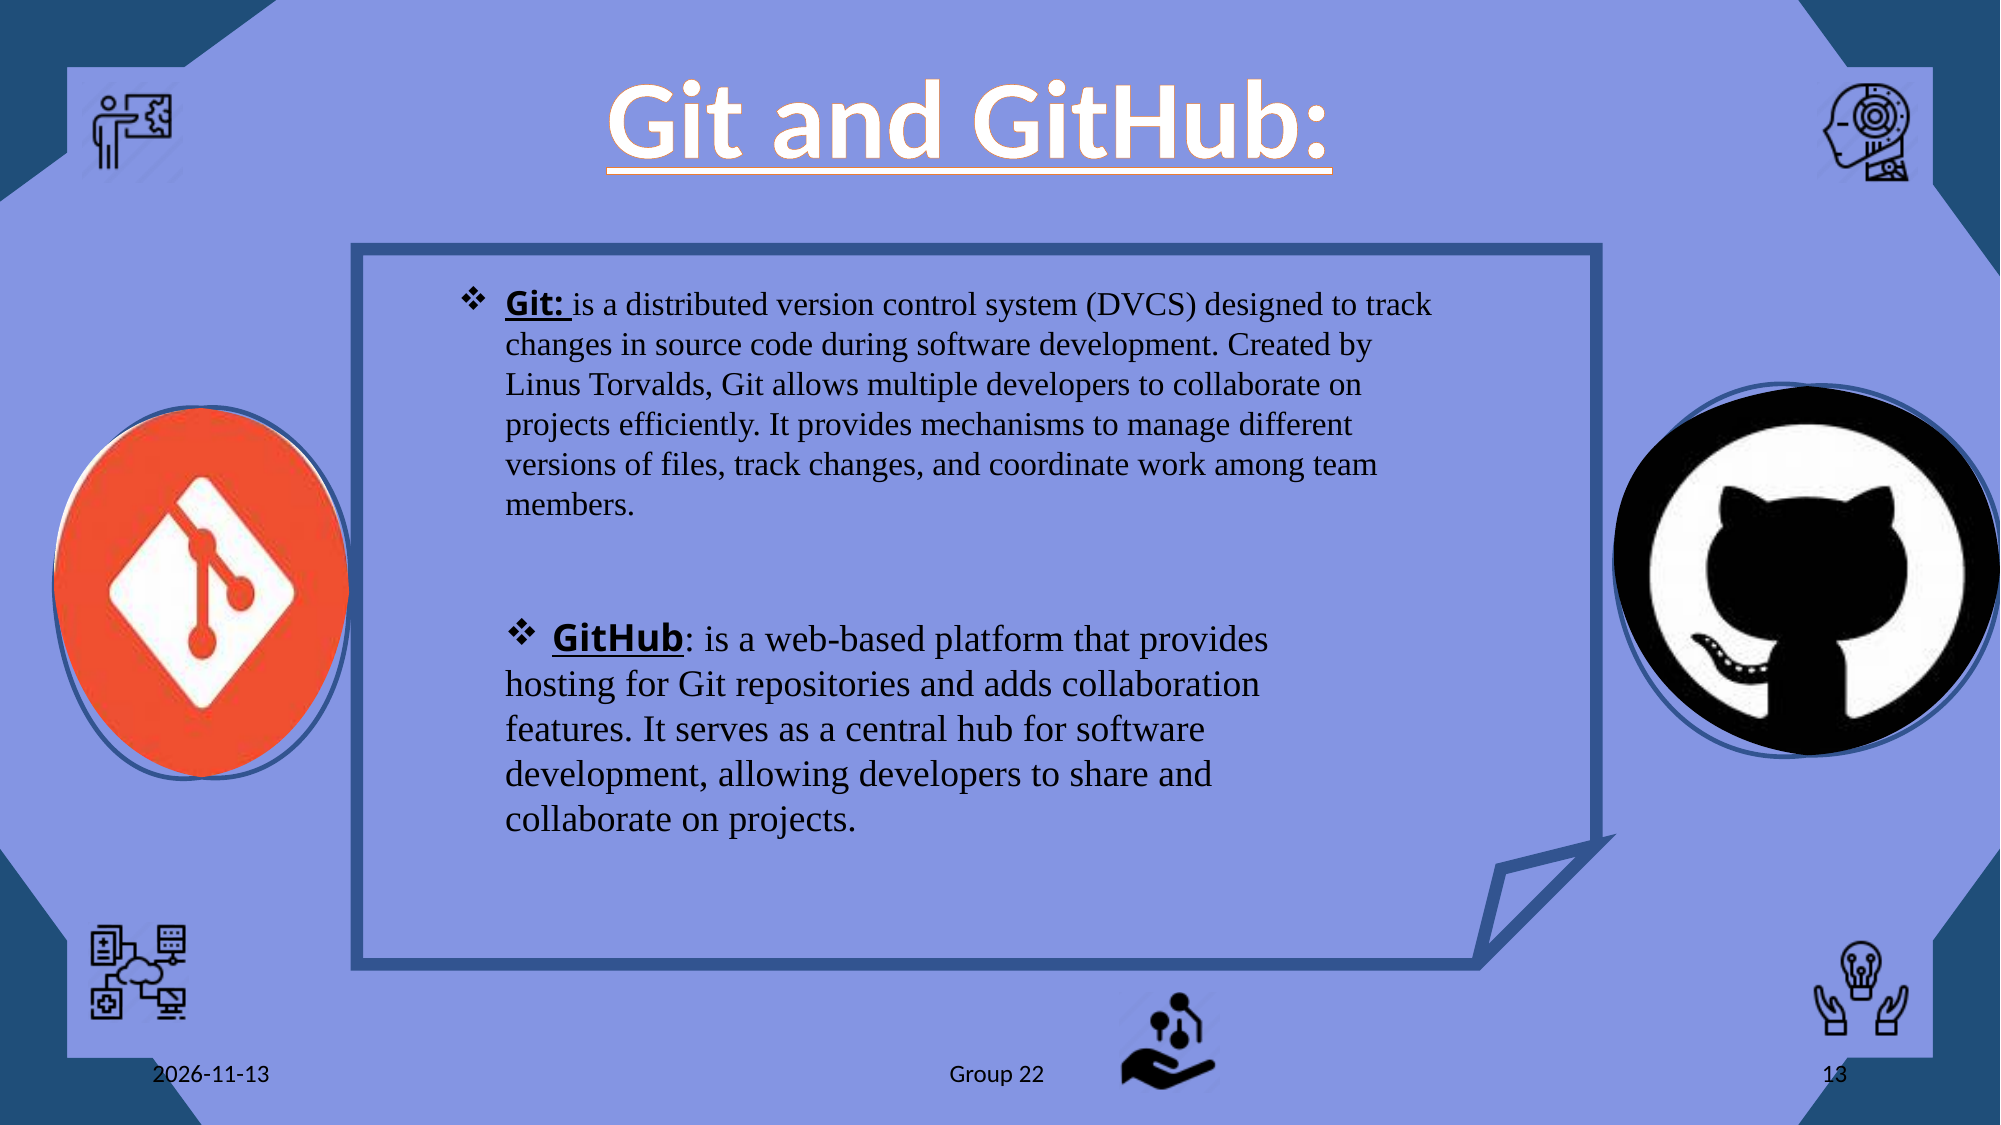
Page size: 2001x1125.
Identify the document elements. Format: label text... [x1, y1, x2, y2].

text_box [1797, 0, 2000, 279]
picture [82, 82, 183, 183]
text_box [0, 847, 203, 1125]
picture [1817, 82, 1918, 183]
slide_number 13 [1412, 1042, 1863, 1103]
picture [88, 922, 189, 1023]
picture [1811, 938, 1912, 1039]
picture [1119, 992, 1220, 1093]
footer Group 22 [662, 1042, 1338, 1103]
text_box [355, 248, 1600, 966]
text_box GitHub: is a web-based platform that provides hosting for Git repositories and adds collaboration features. It serves as a central hub for software development, allowing developers to share and collaborate on projects. [490, 606, 1420, 892]
text_box [53, 406, 352, 780]
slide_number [137, 1042, 588, 1103]
text_box Git: is a distributed version control system (DVCS) designed to track changes in source code during software development. Created by Linus Torvalds, Git allows multiple developers to collaborate on projects efficiently. It provides mechanisms to manage different versions of files, track changes, and coordinate work among team members. [443, 275, 1467, 530]
text_box [1796, 846, 2000, 1125]
text_box [1613, 382, 2000, 758]
text_box Git and GitHub: [591, 38, 1348, 189]
text_box [0, 0, 278, 203]
